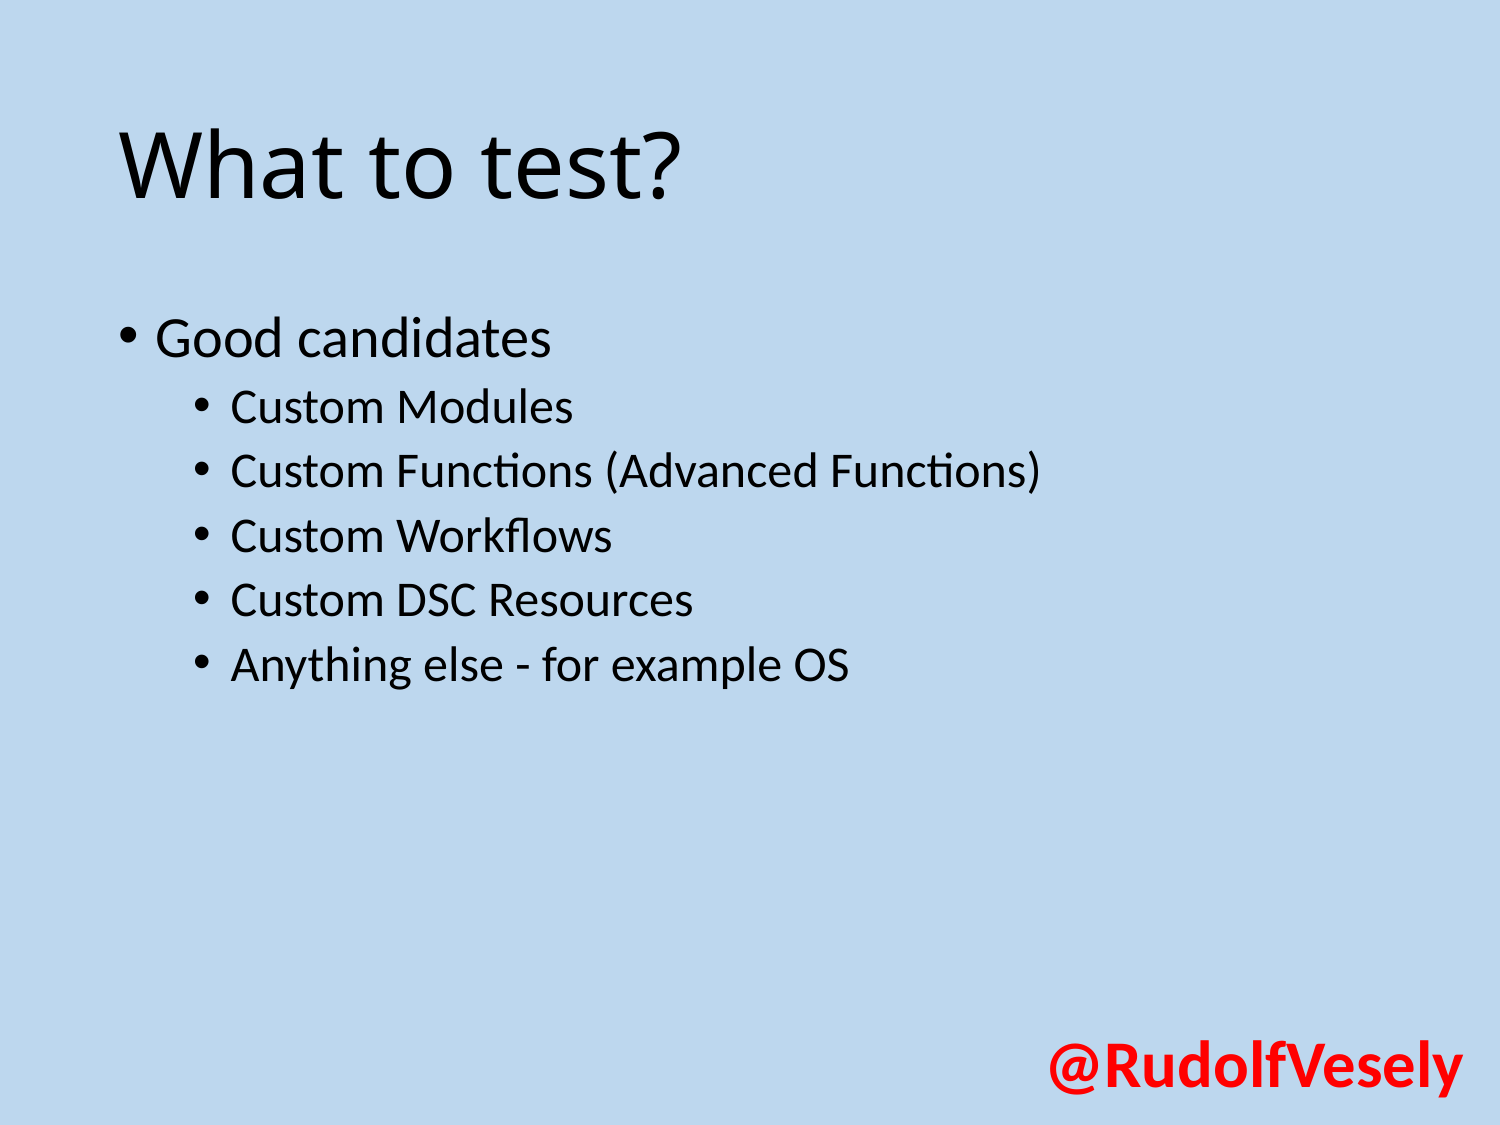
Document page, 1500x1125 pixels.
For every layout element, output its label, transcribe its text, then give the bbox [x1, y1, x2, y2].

text_box @RudolfVesely [1029, 1013, 1500, 1108]
list Good candidates Custom Modules Custom Functions (Advanced Functions) Custom Workflows Custom DSC Resources Anything else - for example OS [103, 299, 1397, 1014]
title What to test? [103, 59, 1397, 278]
